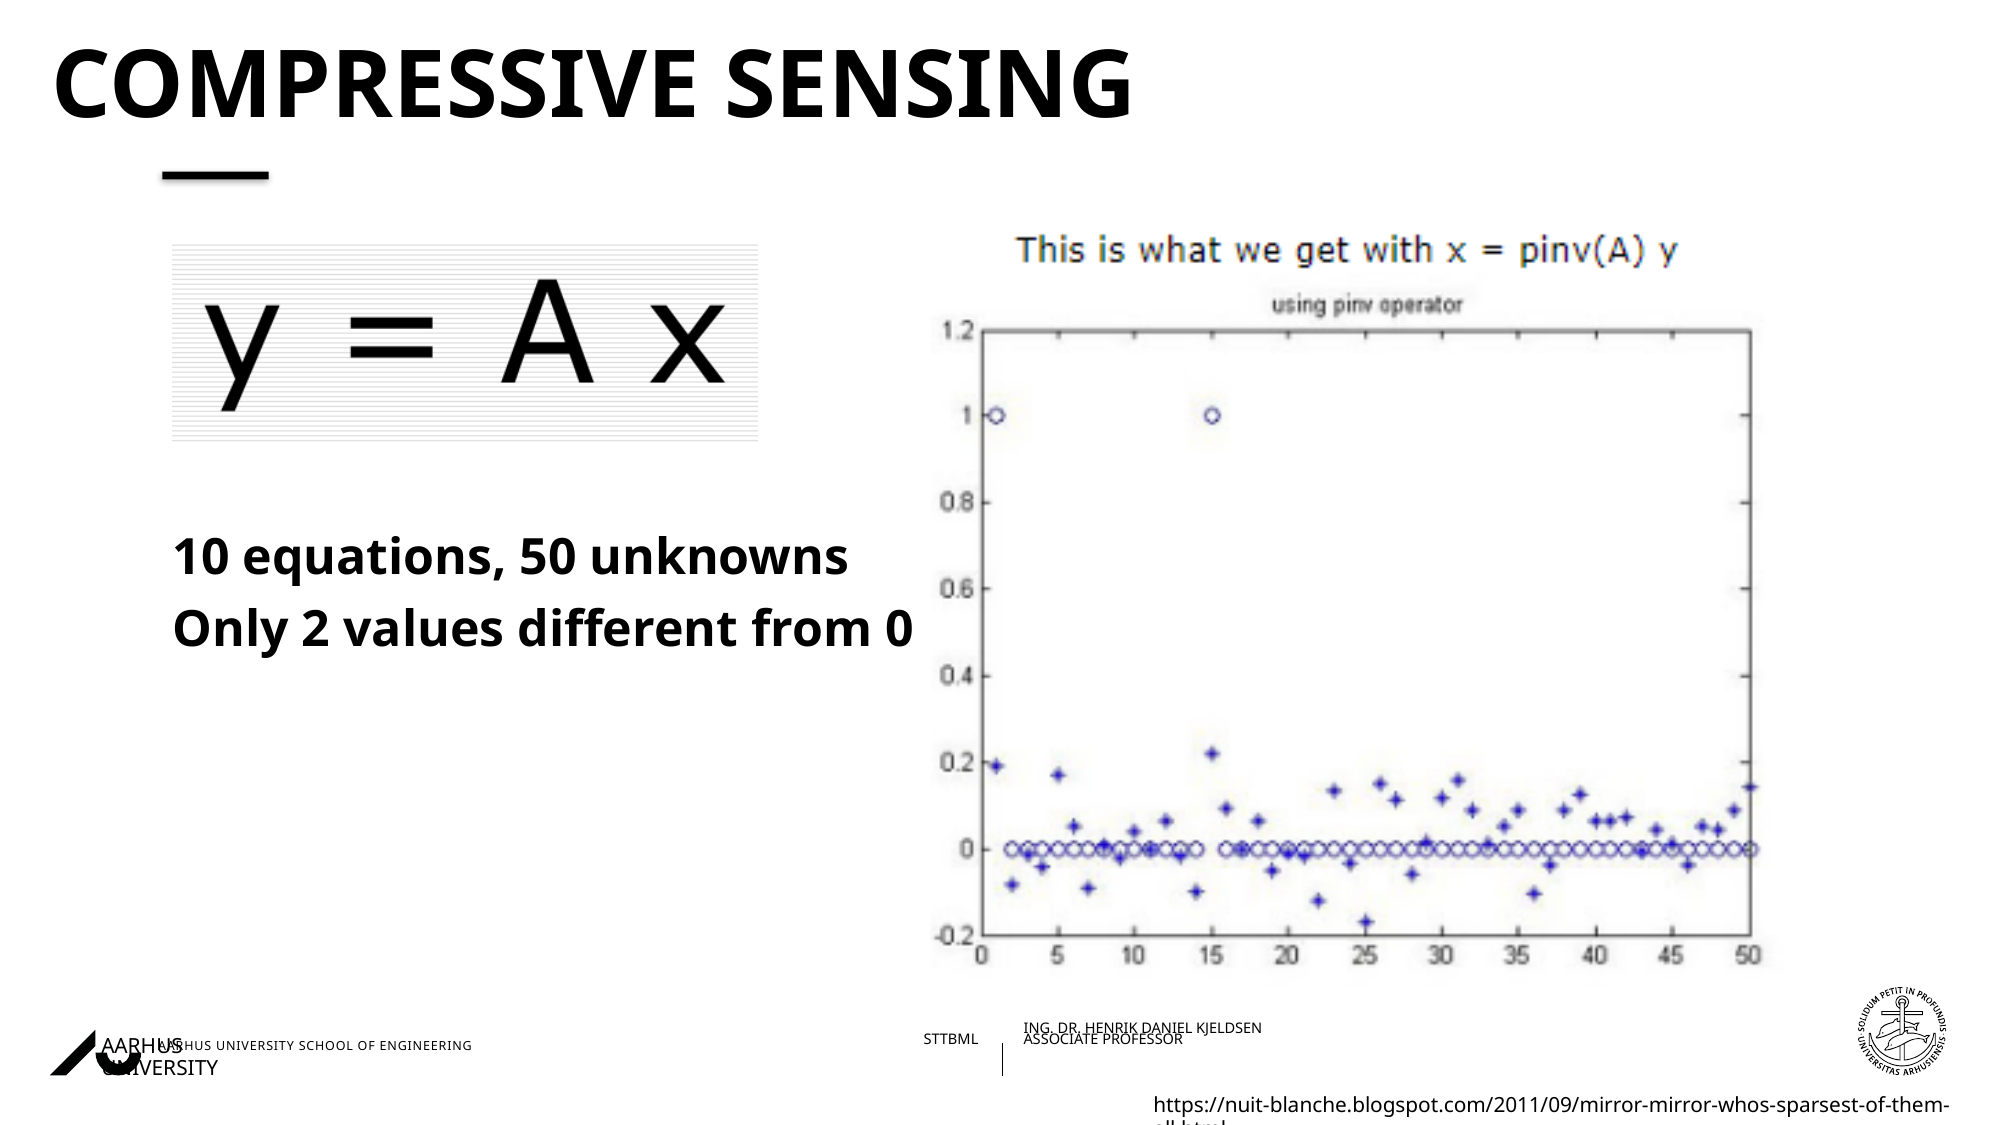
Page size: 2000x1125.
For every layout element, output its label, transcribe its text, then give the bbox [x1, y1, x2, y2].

text_box 10 equations, 50 unknowns Only 2 values different from 0 [172, 526, 925, 628]
picture [172, 240, 758, 445]
picture [930, 219, 1786, 1012]
title COMPRESSIVE SENSING [51, 37, 1948, 162]
text_box https://nuit-blanche.blogspot.com/2011/09/mirror-mirror-whos-sparsest-of-them-all.html [1153, 1093, 2000, 1125]
